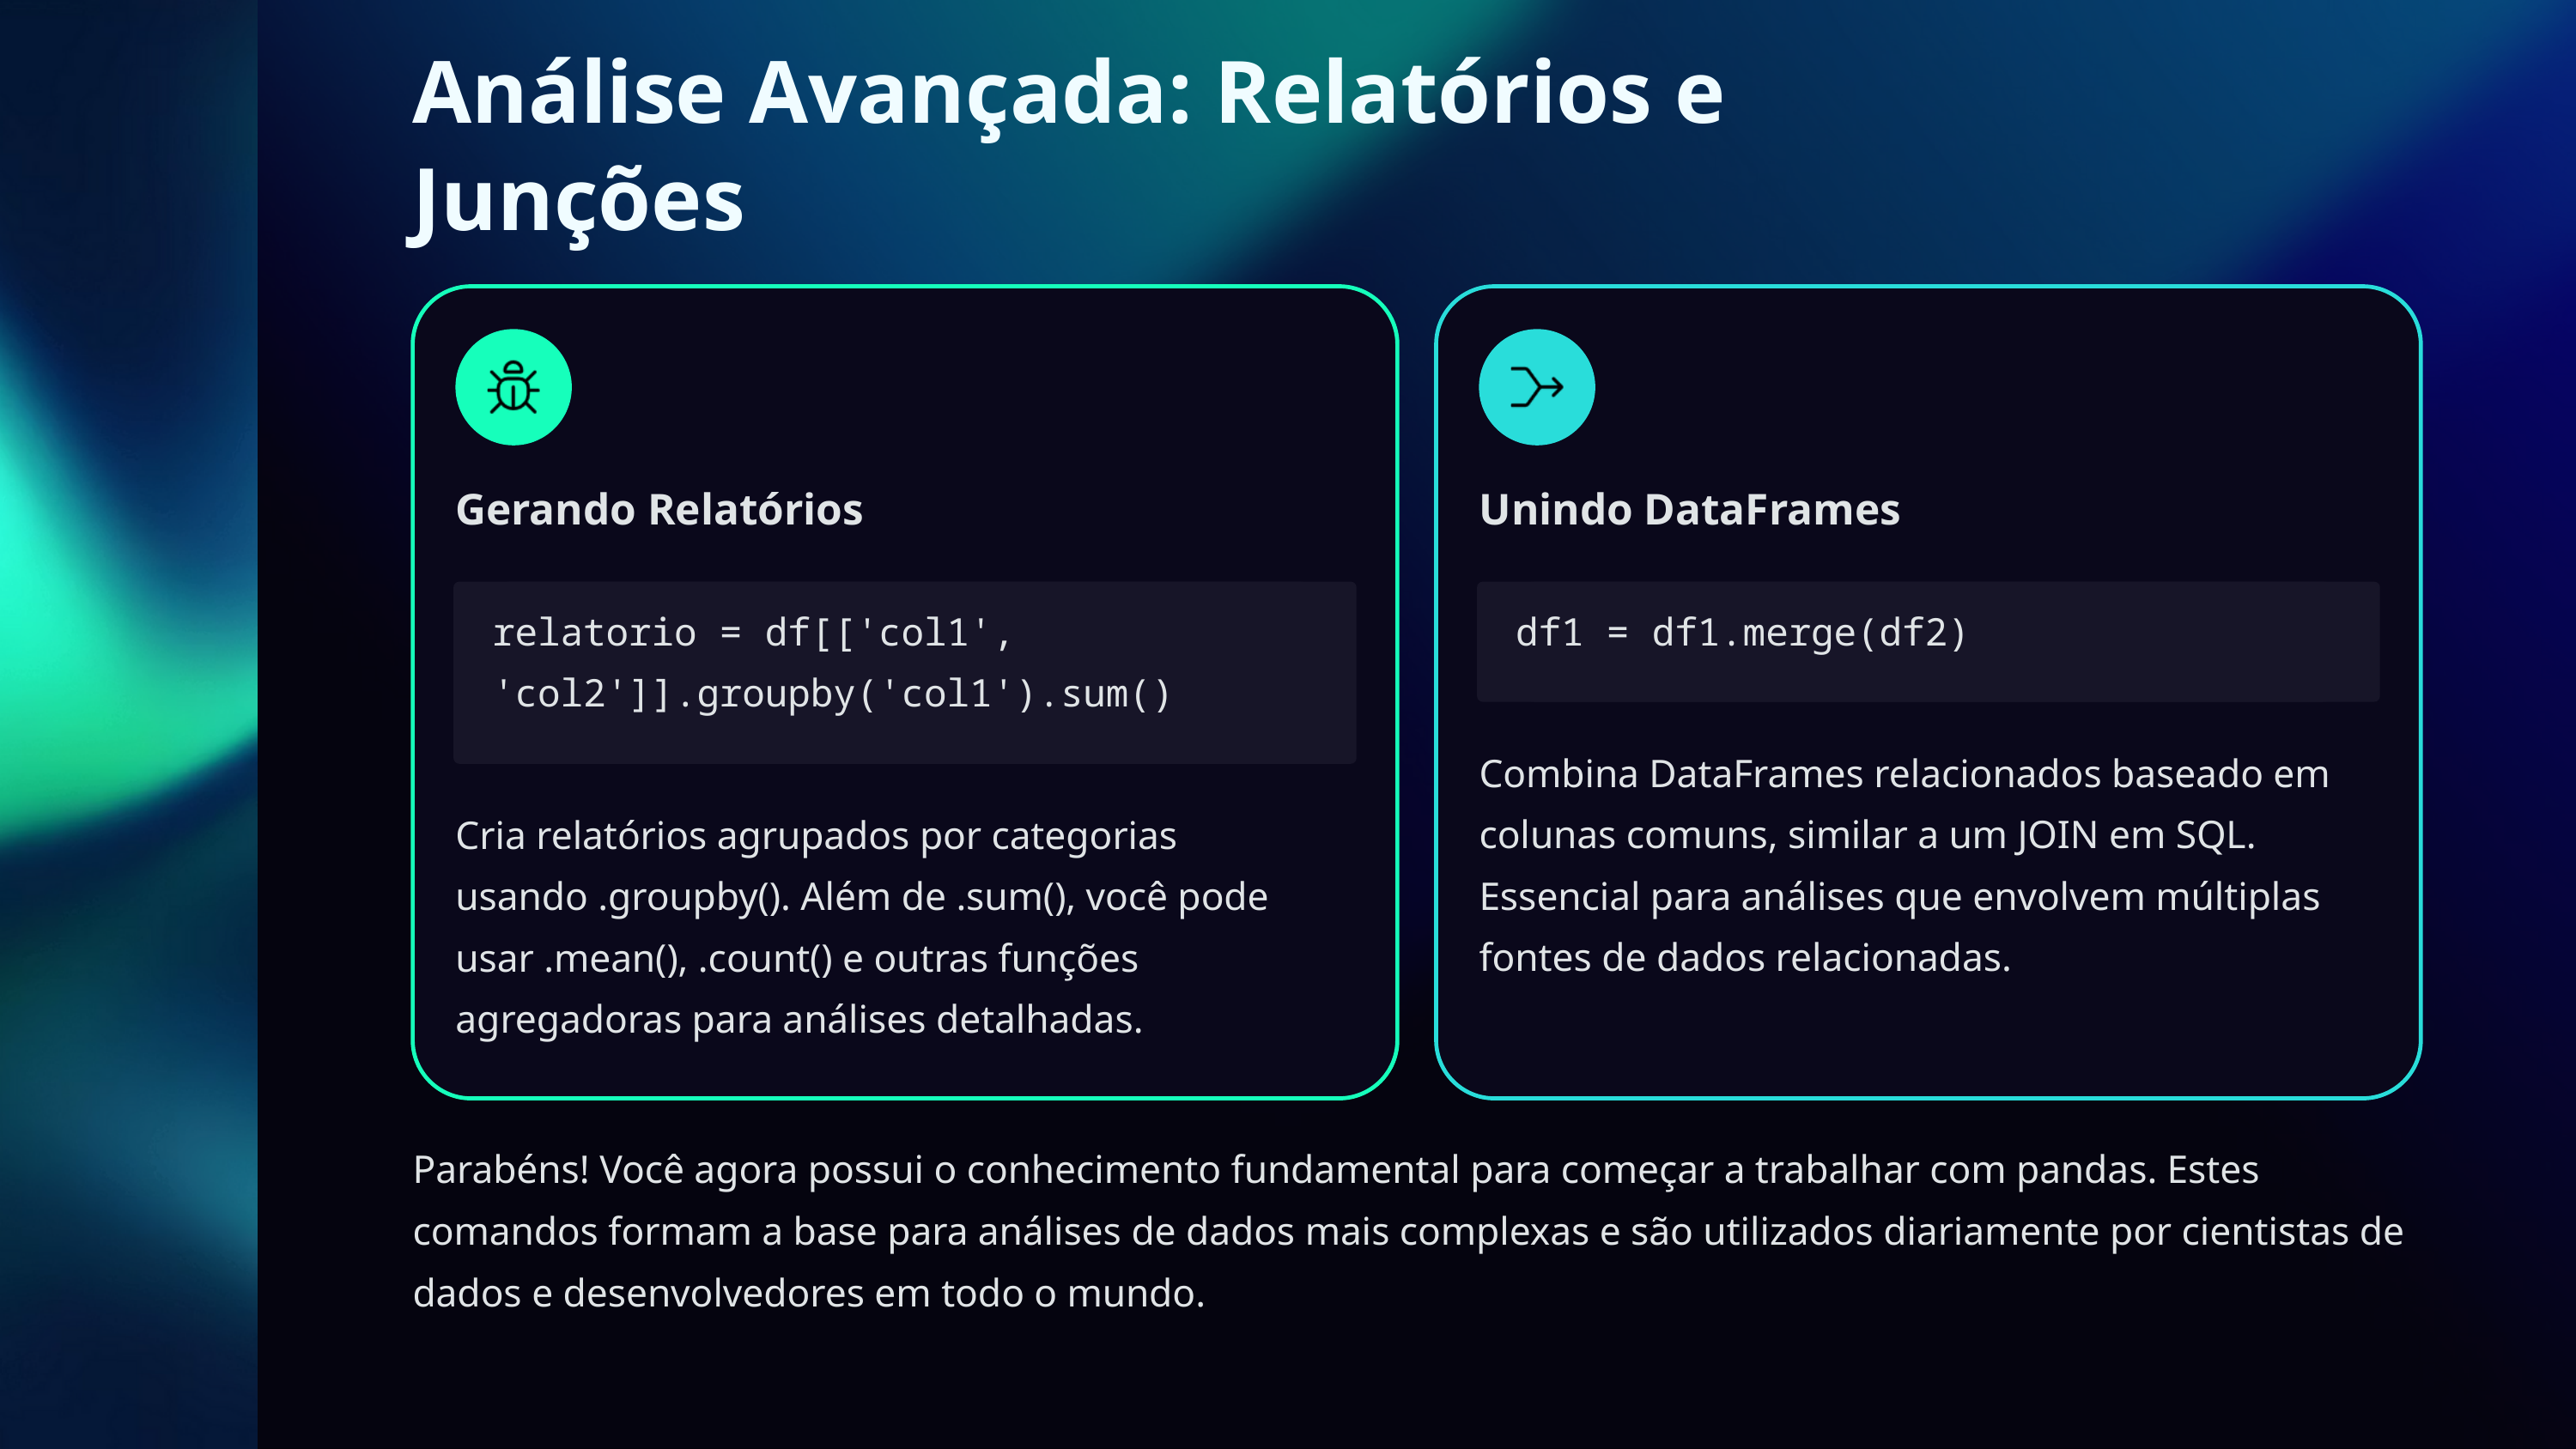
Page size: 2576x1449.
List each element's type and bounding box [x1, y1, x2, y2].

text_box [453, 581, 1357, 764]
text_box [259, 0, 2576, 1449]
text_box [0, 0, 258, 1449]
text_box [1433, 283, 2423, 1101]
text_box [455, 329, 573, 446]
text_box [1510, 354, 1564, 421]
text_box [1479, 329, 1596, 446]
text_box [1476, 581, 2380, 702]
text_box [410, 283, 1400, 1101]
text_box [487, 354, 540, 421]
